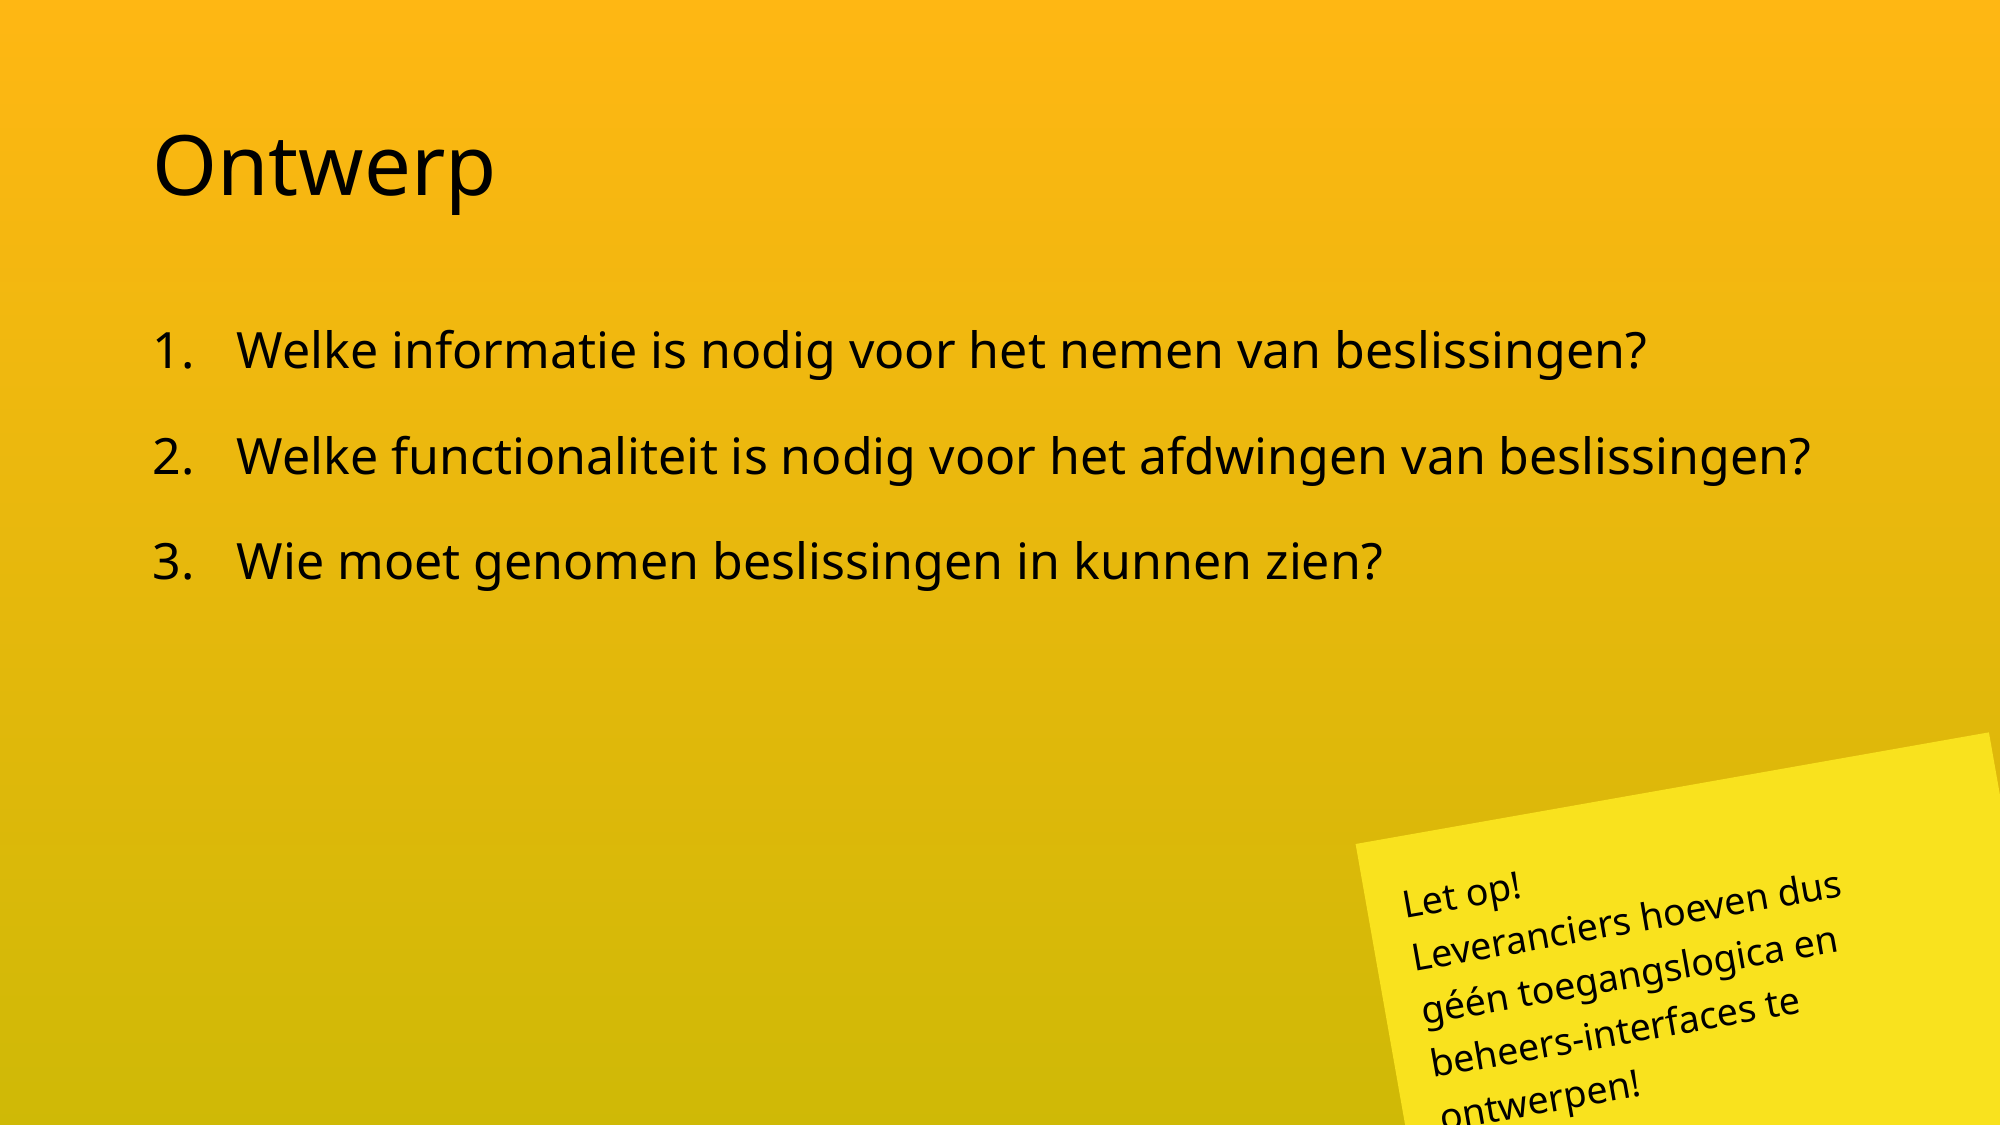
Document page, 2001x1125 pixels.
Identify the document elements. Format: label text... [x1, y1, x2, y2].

list Welke informatie is nodig voor het nemen van beslissingen? Welke functionaliteit is nodig voor het afdwingen van beslissingen? Wie moet genomen beslissingen in kunnen zien? [137, 299, 1851, 1014]
text_box Let op! Leveranciers hoeven dus géén toegangslogica en beheers-interfaces te ontwerpen! [1353, 730, 2000, 1125]
title Ontwerp [137, 59, 1863, 278]
